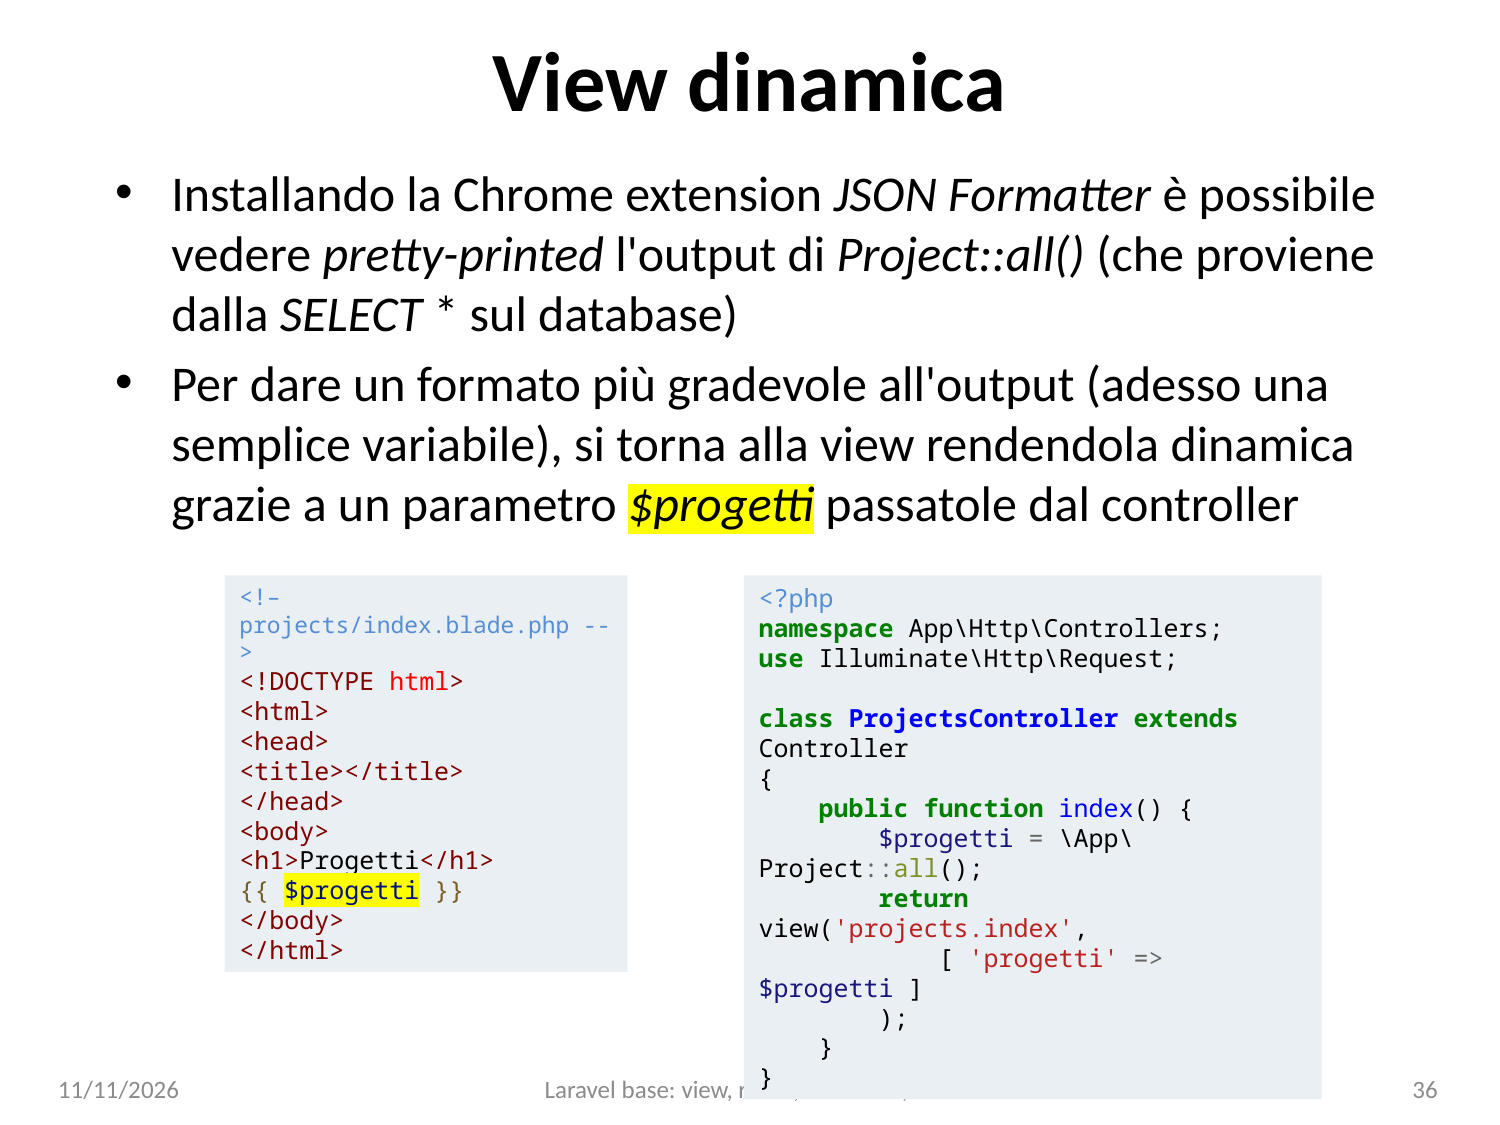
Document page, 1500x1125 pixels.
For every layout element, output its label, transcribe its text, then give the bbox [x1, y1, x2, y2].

footer Laravel base: view, route, controller, model [524, 1058, 1000, 1119]
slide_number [42, 1058, 393, 1119]
text_box <?php namespace App\Http\Controllers; use Illuminate\Http\Request; class ProjectsController extends Controller { public function index() { $progetti = \App\Project::all(); return view('projects.index', [ 'progetti' => $progetti ] ); } } [743, 575, 1322, 1100]
list Installando la Chrome extension JSON Formatter è possibile vedere pretty-printed l'output di Project::all() (che proviene dalla SELECT * sul database) Per dare un formato più gradevole all'output (adesso una semplice variabile), si torna alla view rendendola dinamica grazie a un parametro $progetti passatole dal controller [100, 153, 1425, 558]
slide_number 36 [1103, 1058, 1453, 1119]
text_box <!– projects/index.blade.php --> <!DOCTYPE html> <html> <head> <title></title> </head> <body> <h1>Progetti</h1> {{ $progetti }} </body> </html> [224, 575, 628, 972]
title View dinamica [75, 19, 1425, 137]
